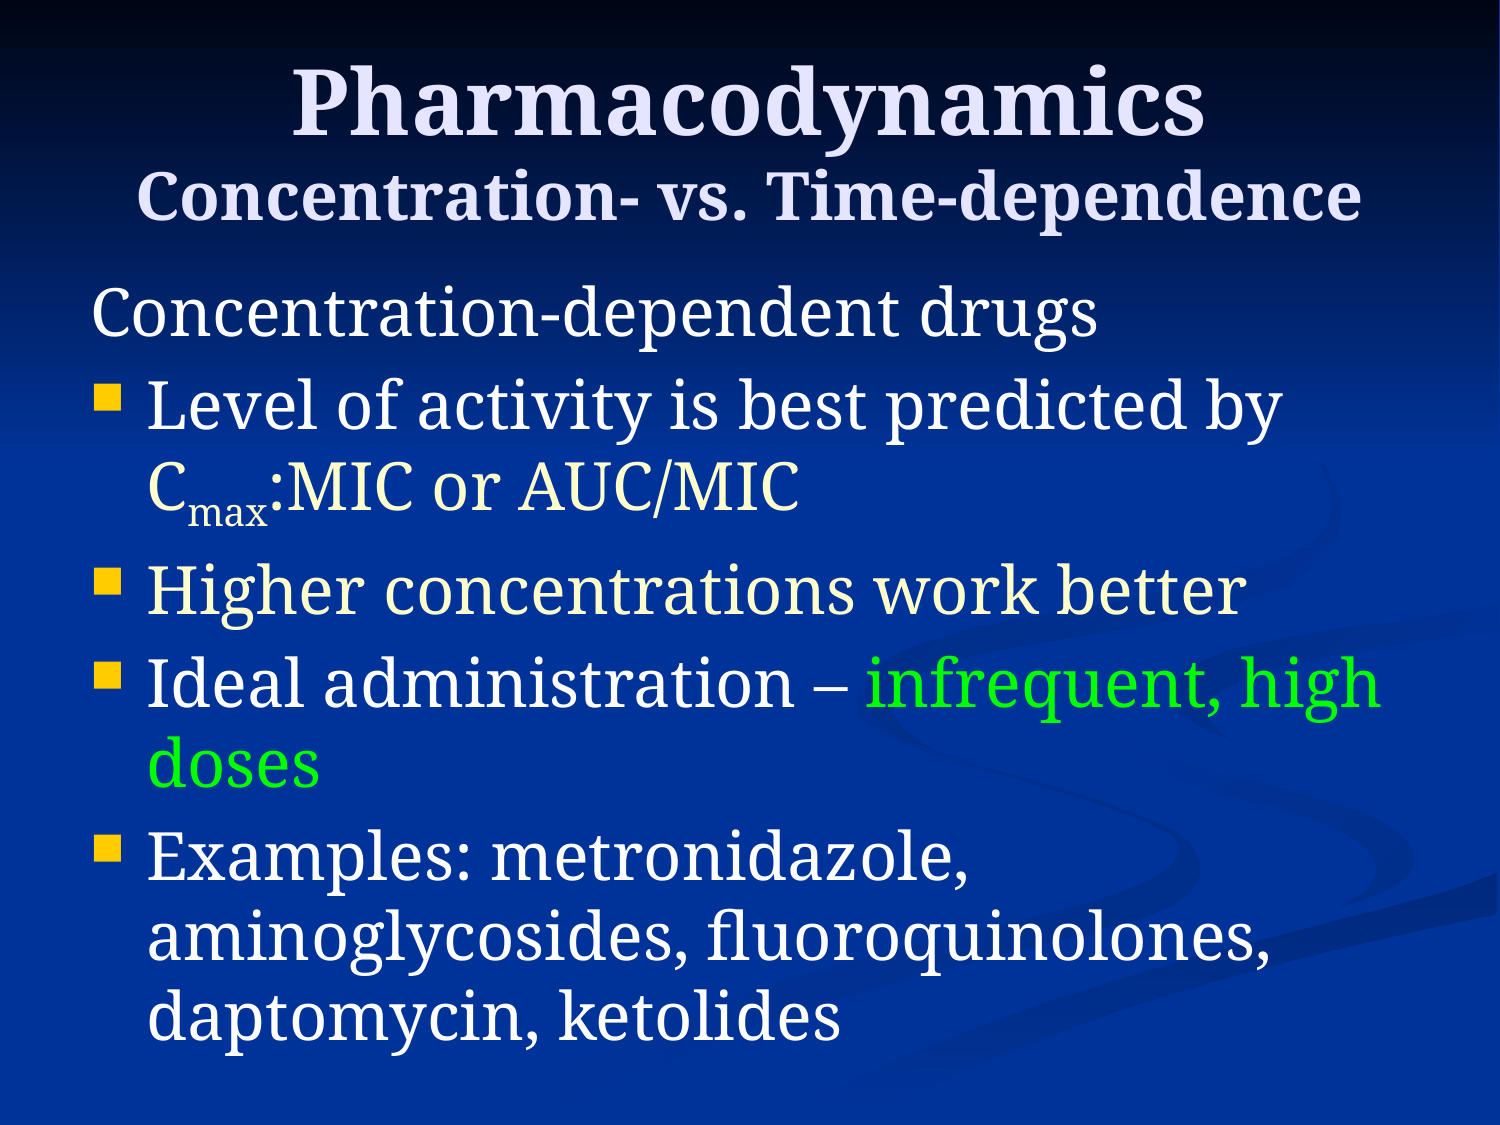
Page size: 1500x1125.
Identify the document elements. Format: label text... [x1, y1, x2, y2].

list Concentration-dependent drugs Level of activity is best predicted by Cmax:MIC or AUC/MIC Higher concentrations work better Ideal administration – infrequent, high doses Examples: metronidazole, aminoglycosides, fluoroquinolones, daptomycin, ketolides [74, 262, 1426, 1006]
title Pharmacodynamics Concentration- vs. Time-dependence [74, 44, 1426, 233]
